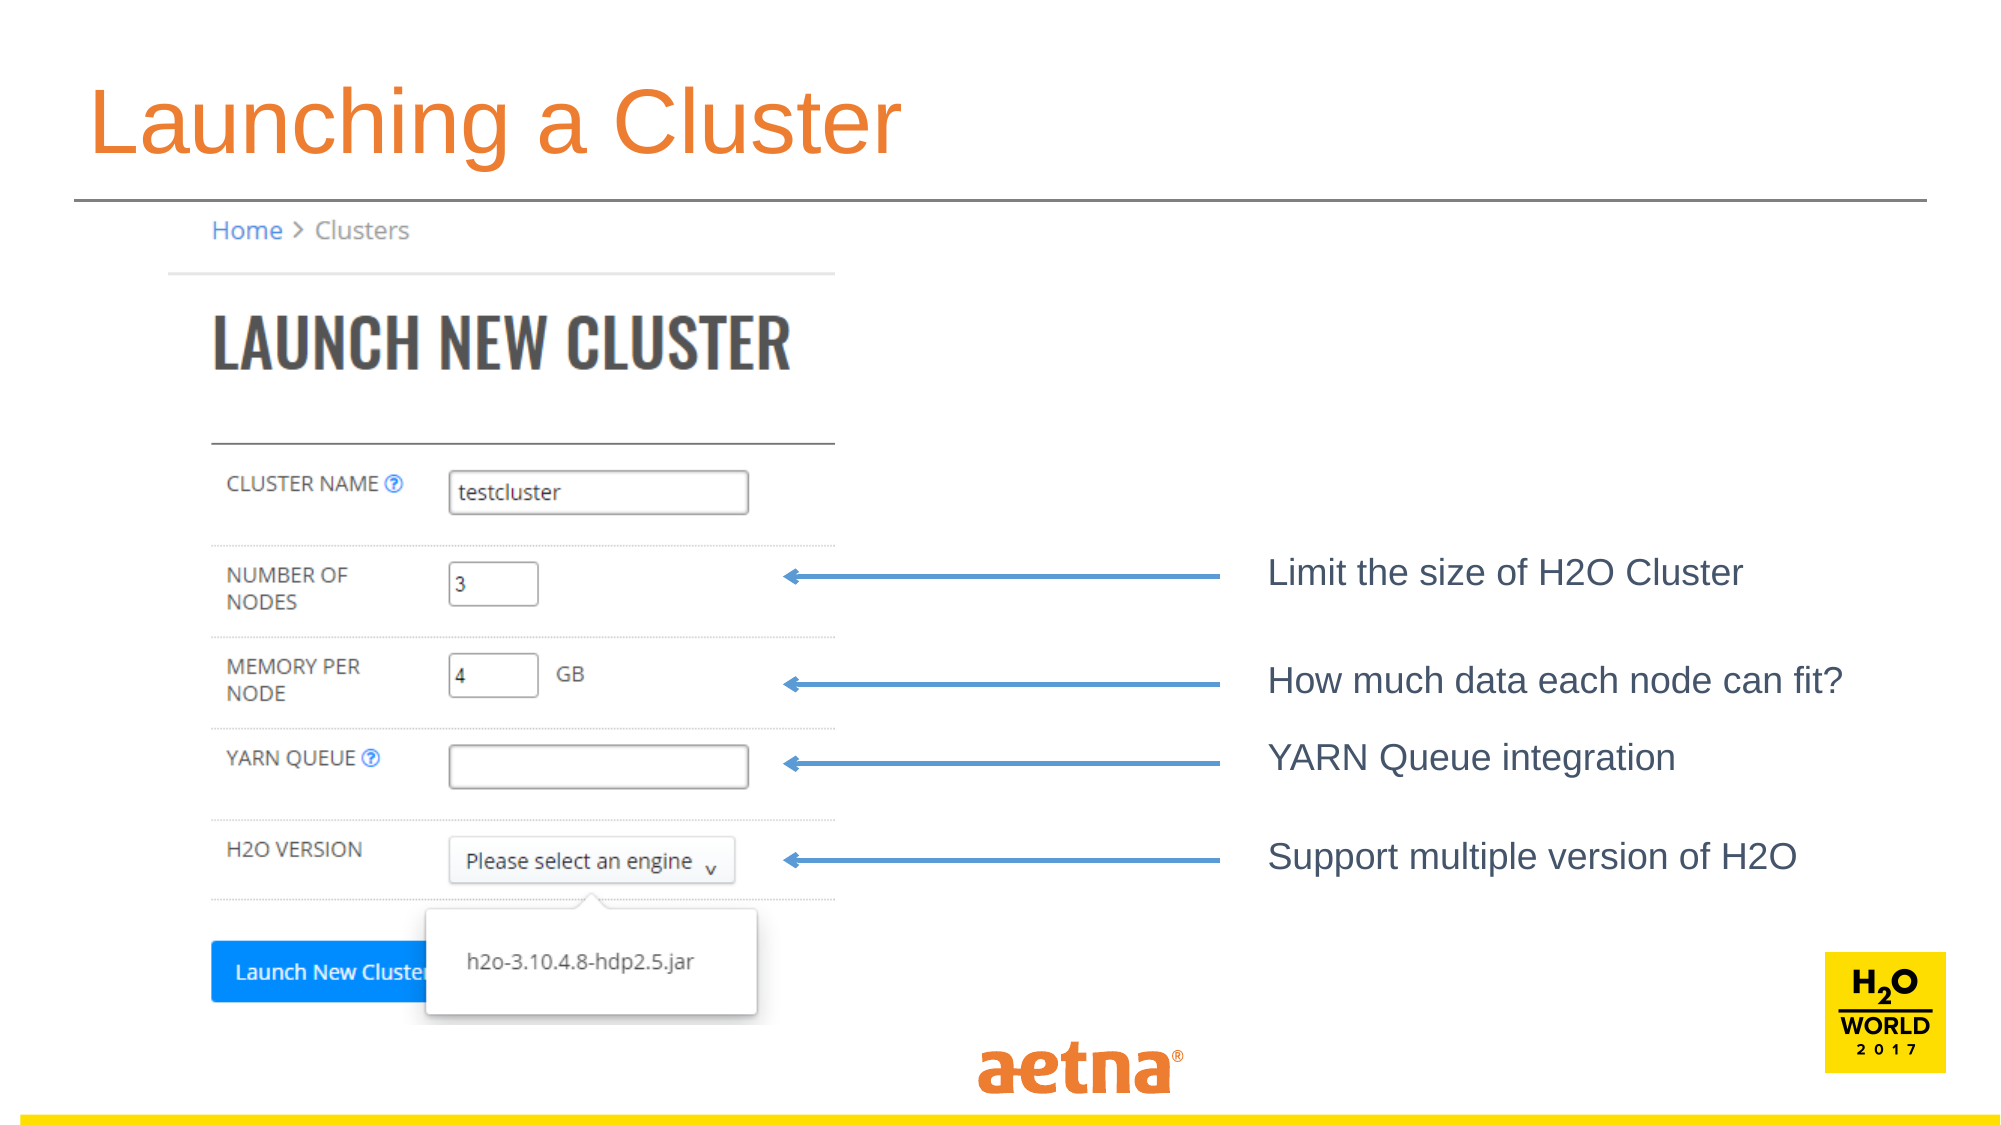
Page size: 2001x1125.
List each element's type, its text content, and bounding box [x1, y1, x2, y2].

text_box Limit the size of H2O Cluster [1267, 548, 1821, 611]
text_box How much data each node can fit? [1267, 656, 1821, 719]
text_box Support multiple version of H2O [1267, 831, 1821, 894]
text_box YARN Queue integration [1267, 732, 1821, 795]
picture [168, 208, 835, 1025]
title Launching a Cluster [73, 63, 1625, 184]
picture [1825, 952, 1946, 1073]
